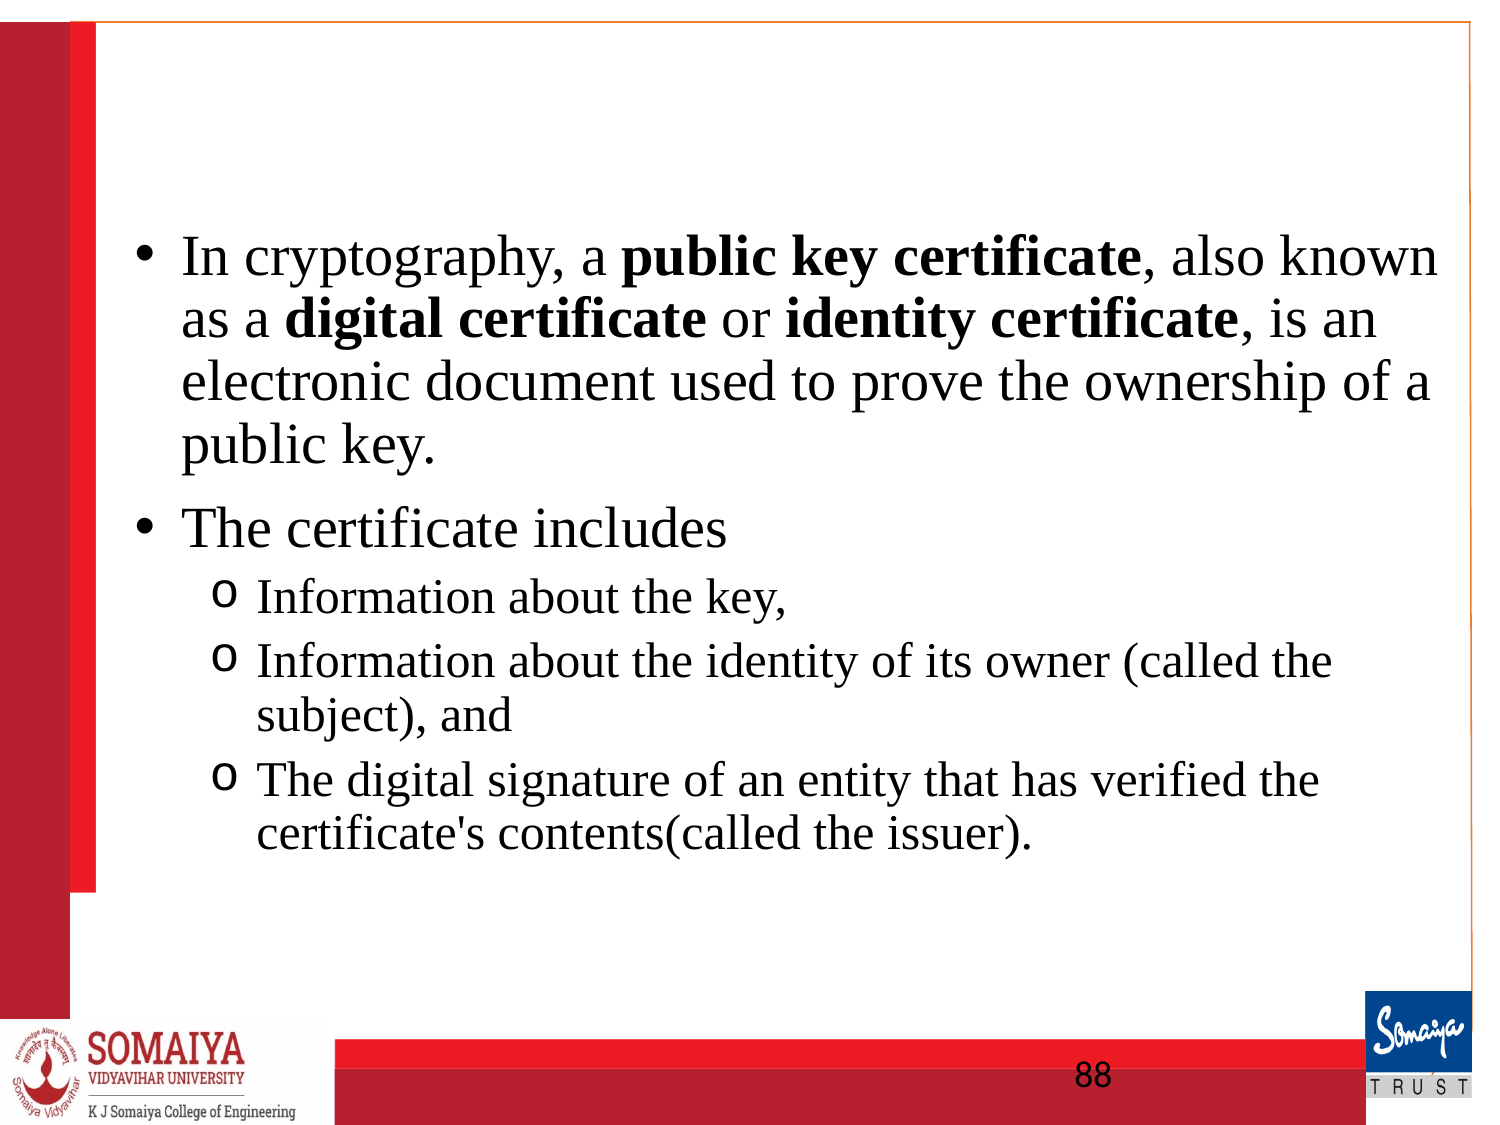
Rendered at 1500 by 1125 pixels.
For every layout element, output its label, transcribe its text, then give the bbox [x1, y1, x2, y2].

picture [335, 1040, 1365, 1125]
picture [1365, 991, 1472, 1098]
picture [0, 22, 327, 1125]
slide_number ‹#› [1059, 1042, 1397, 1103]
list In cryptography, a public key certificate, also known as a digital certificate or identity certificate, is an electronic document used to prove the ownership of a public key. The certificate includes Information about the key, Information about the identity of its owner (called the subject), and The digital signature of an entity that has verified the certificate's contents(called the issuer). [119, 217, 1470, 960]
